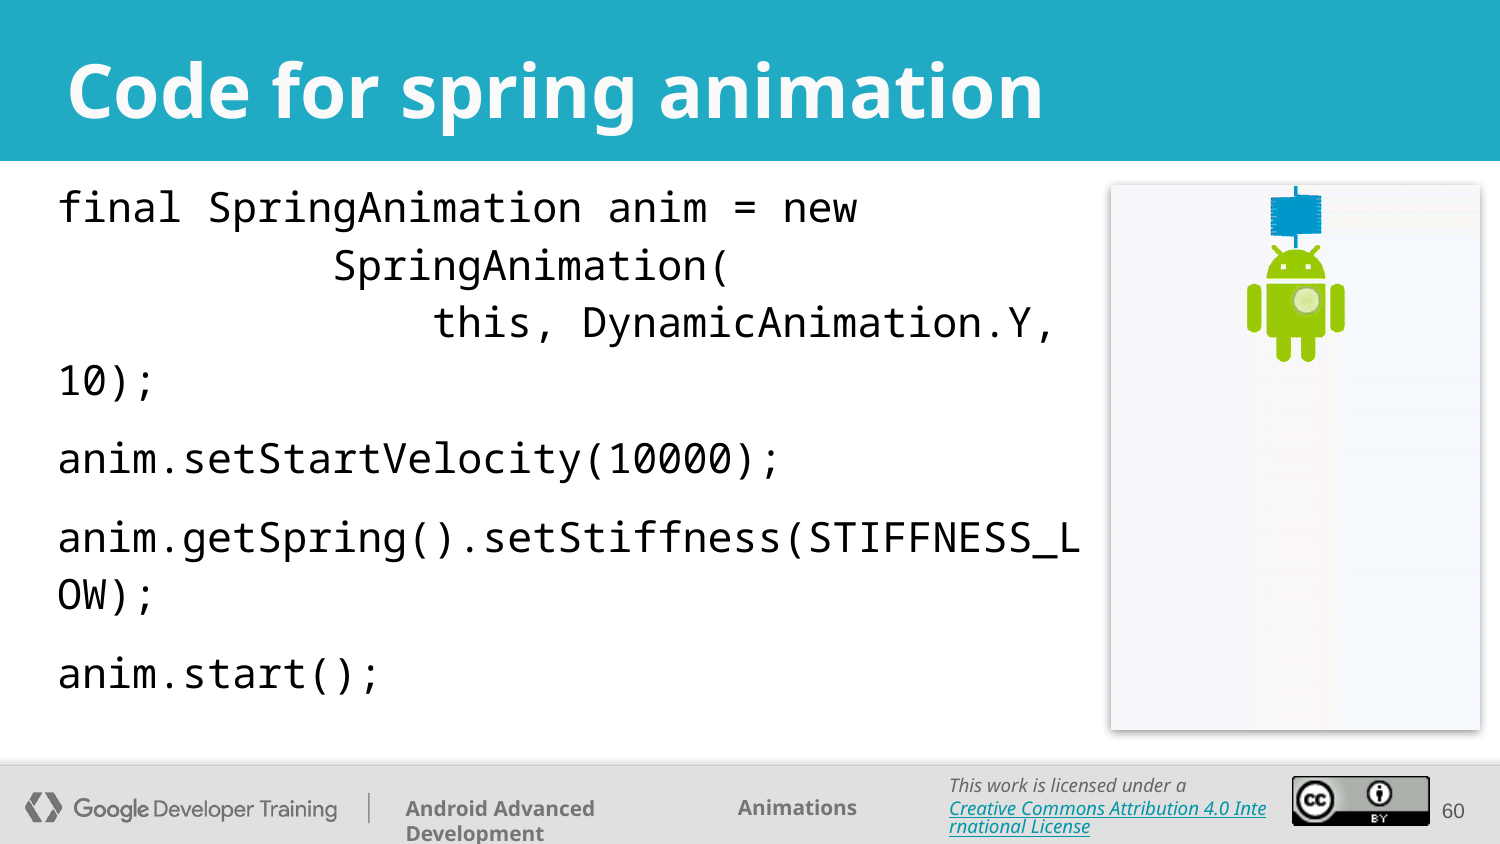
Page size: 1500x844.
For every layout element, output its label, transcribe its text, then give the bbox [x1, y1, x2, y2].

slide_number ‹#› [1389, 777, 1480, 842]
list final SpringAnimation anim = new SpringAnimation( this, DynamicAnimation.Y, 10); anim.setStartVelocity(10000); anim.getSpring().setStiffness(STIFFNESS_LOW); anim.start(); [41, 158, 1104, 730]
title Code for spring animation [51, 28, 1449, 122]
picture [0, 161, 1500, 844]
